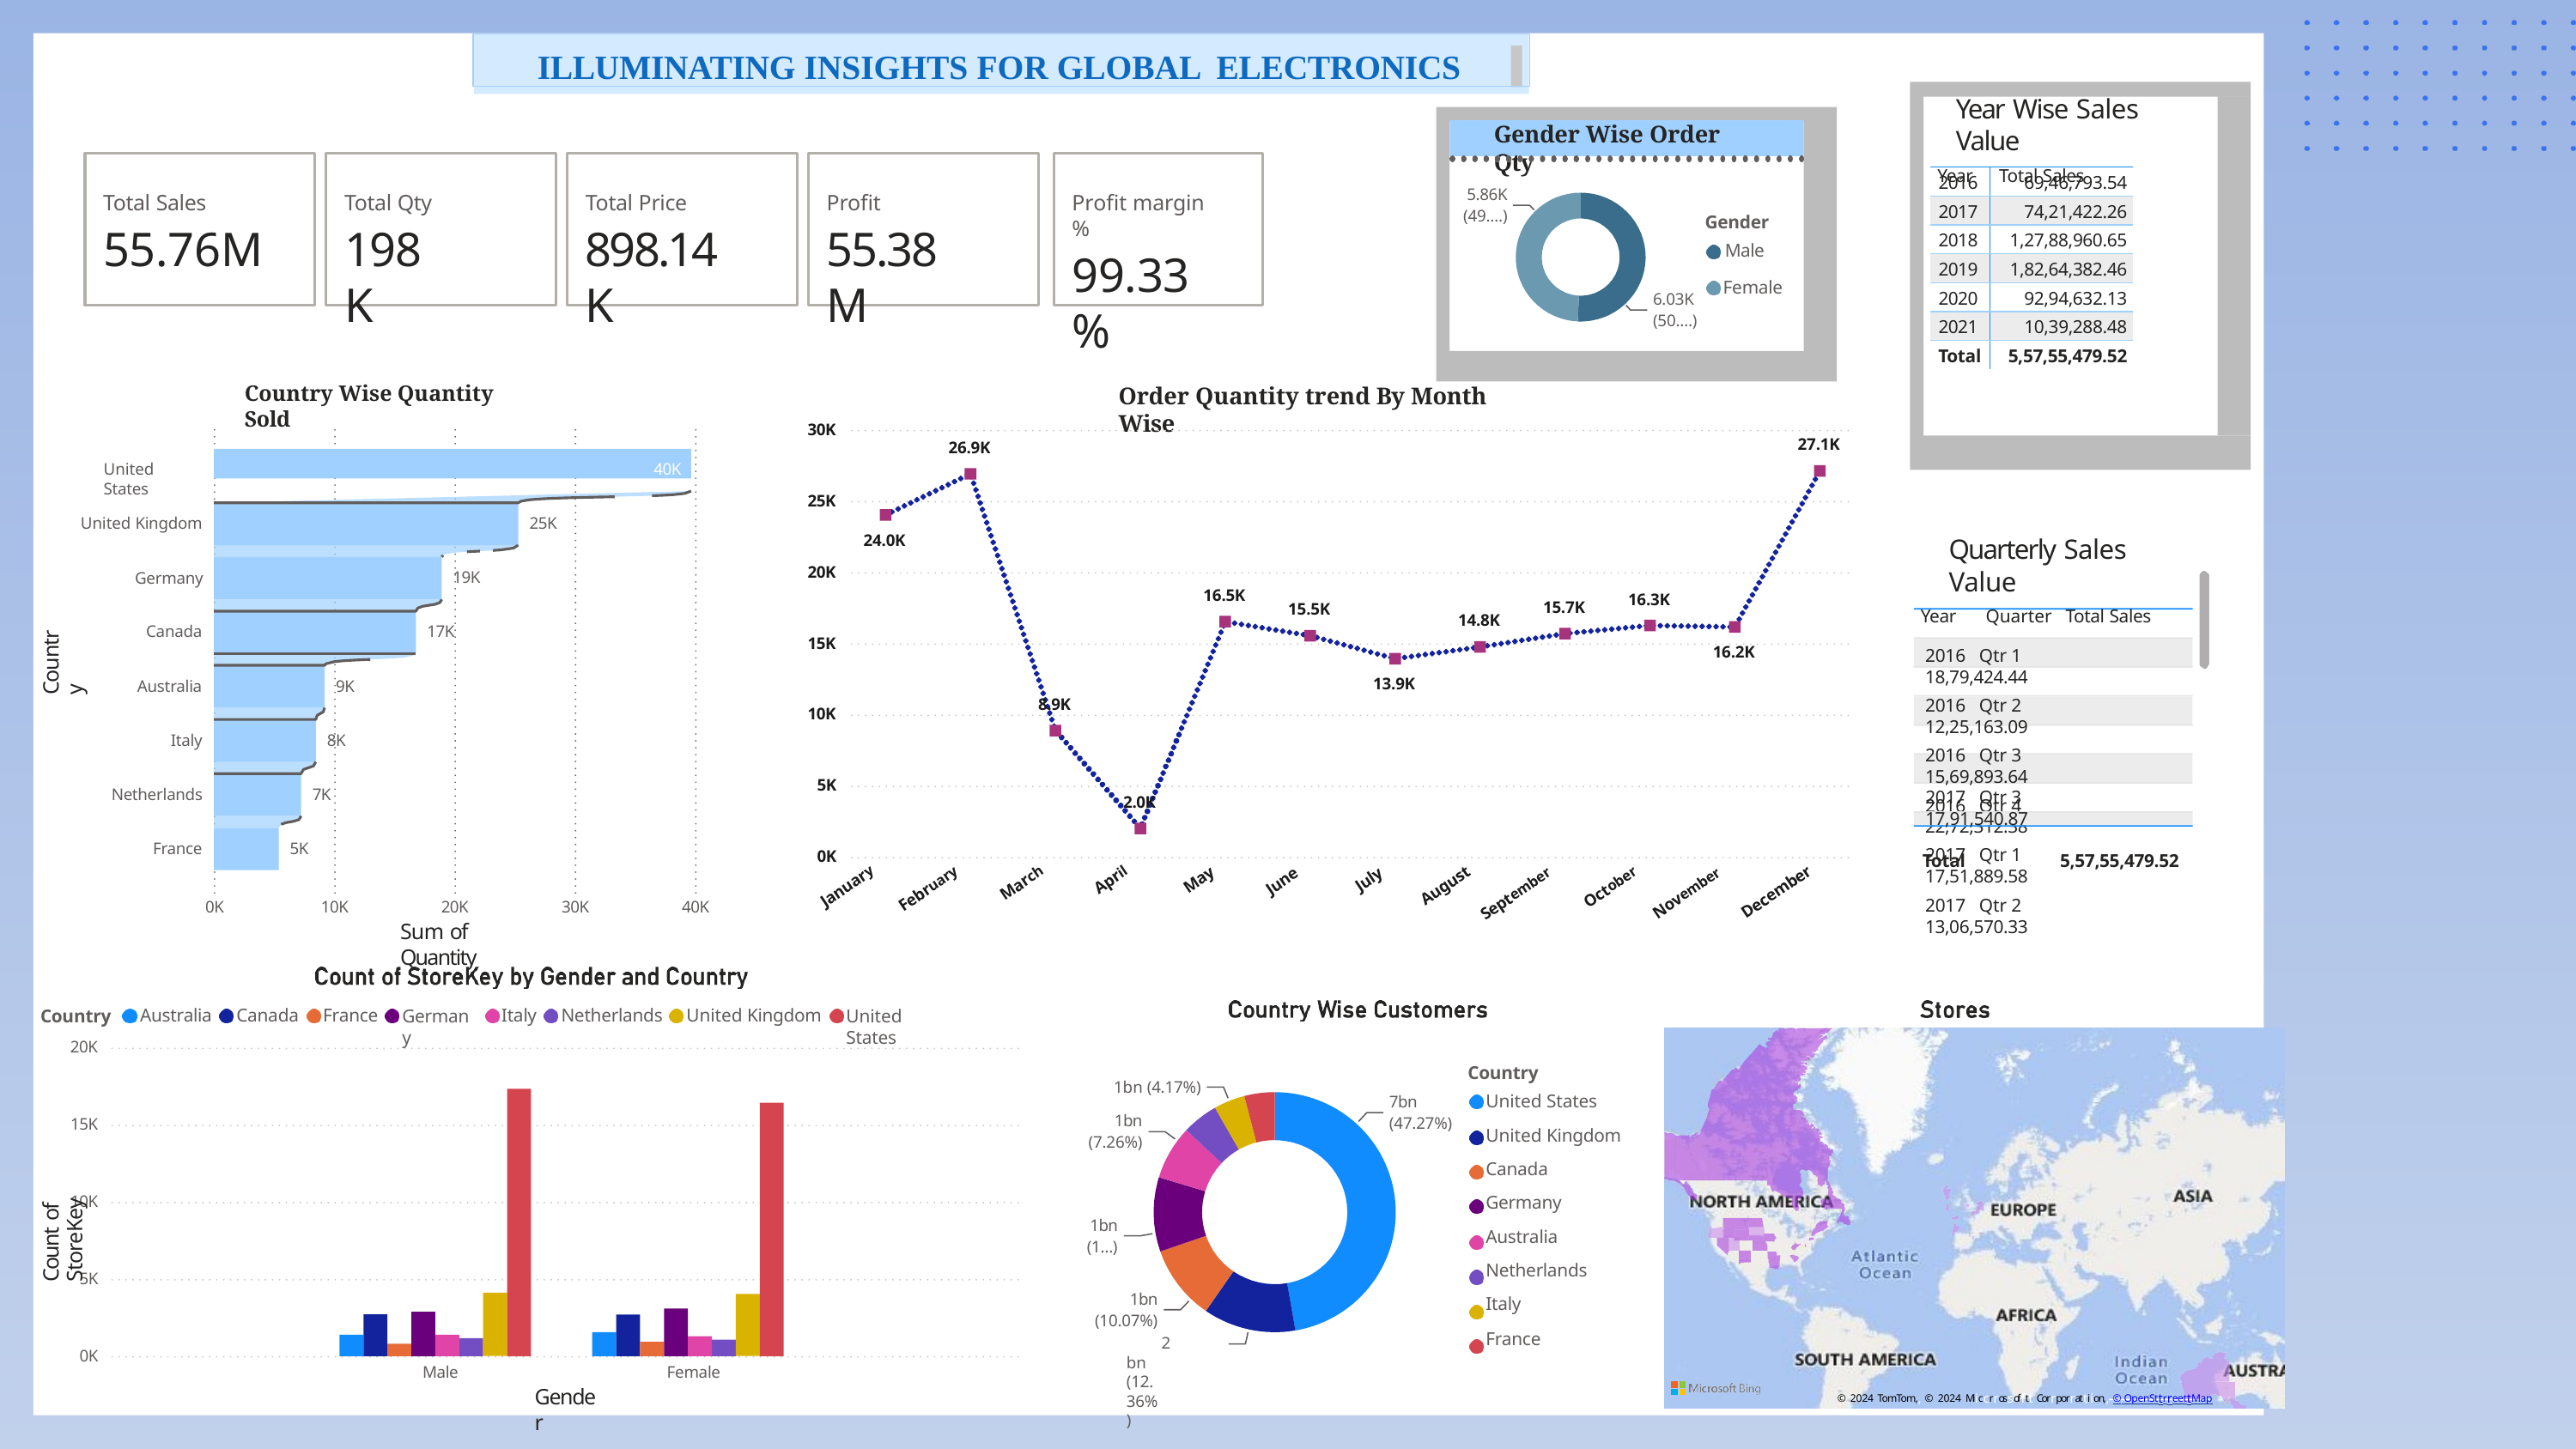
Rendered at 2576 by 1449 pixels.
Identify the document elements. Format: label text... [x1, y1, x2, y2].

text_box Year Wise Sales Value Year Total Sales [1935, 78, 2188, 186]
text_box Netherlands [109, 782, 204, 803]
picture [1705, 245, 1721, 259]
text_box 10K [805, 701, 840, 724]
table_cell 2019 [1930, 254, 1990, 282]
text_box 0K [203, 894, 227, 917]
text_box Gender [532, 1381, 602, 1435]
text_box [111, 967, 1019, 1358]
text_box April [1091, 861, 1137, 900]
text_box 20K Sum of Quantity [398, 894, 544, 966]
text_box June [1263, 861, 1307, 899]
text_box May [1180, 861, 1222, 897]
picture [543, 1009, 558, 1024]
text_box Profit margin% 99.33% [1070, 185, 1221, 357]
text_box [879, 464, 1826, 835]
text_box 1bn (1…) [1084, 1210, 1118, 1256]
text_box 27.1K [1795, 432, 1844, 454]
text_box 5K [77, 1266, 100, 1288]
table_cell 1,27,88,960.65 [1990, 226, 2133, 253]
table_cell 2021 [1930, 312, 1990, 340]
text_box Italy [168, 728, 204, 749]
text_box Australia [135, 674, 204, 695]
text_box Male [420, 1366, 461, 1381]
picture [484, 1009, 500, 1024]
text_box Female [665, 1366, 722, 1381]
text_box 20K [805, 560, 840, 581]
text_box July [1352, 861, 1392, 895]
table_cell 10,39,288.48 [1990, 312, 2133, 340]
text_box March [998, 861, 1052, 906]
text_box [1122, 1000, 1487, 1345]
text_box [1664, 569, 2285, 1410]
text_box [1449, 155, 1804, 322]
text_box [122, 1009, 784, 1357]
text_box 10K [319, 894, 351, 917]
picture [1705, 280, 1721, 295]
text_box 24.0K [861, 528, 875, 549]
picture [384, 1009, 399, 1024]
text_box [325, 153, 556, 306]
text_box 1bn (10.07%) 2bn (12.36%) [1092, 1284, 1225, 1430]
text_box Total Sales 55.76M [86, 185, 314, 276]
picture [218, 1009, 234, 1024]
text_box 25K [805, 488, 840, 510]
text_box 40K [679, 894, 712, 917]
text_box Count of StoreKey [39, 1119, 64, 1284]
text_box [567, 153, 798, 306]
text_box 15K [805, 631, 840, 652]
text_box 30K [805, 417, 840, 439]
text_box September [1479, 862, 1561, 925]
text_box [1910, 82, 2251, 470]
table_cell Total [1930, 341, 1990, 369]
text_box United Kingdom [78, 511, 204, 533]
text_box Profit 55.38M [824, 185, 964, 331]
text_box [1436, 106, 1838, 382]
text_box 26.9K [946, 435, 995, 457]
text_box [1054, 153, 1263, 306]
text_box Order Quantity trend By Month Wise [1116, 379, 1542, 437]
table_cell 5,57,55,479.52 [1990, 341, 2133, 369]
text_box January [818, 862, 882, 912]
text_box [212, 489, 693, 871]
table_cell 74,21,422.26 [1990, 197, 2133, 224]
text_box Quarterly Sales Value Year Quarter Total Sales 2016 Qtr 1 18,79,424.44 2016 Qtr 2 12,25,163.09 2016 Qtr 3 15,69,893.64 2016 Qtr 4 22,72,312.38 2017 Qtr 1 17,51,889.58 2017 Qtr 2 13,06,570.33 [1913, 518, 2193, 567]
picture [306, 1009, 321, 1024]
text_box [808, 153, 1039, 306]
text_box October [1582, 862, 1646, 913]
text_box 10K [68, 1189, 100, 1211]
text_box 0K [815, 844, 840, 866]
text_box Country [39, 622, 64, 697]
text_box Total Qty 198K [342, 185, 442, 331]
text_box August [1418, 862, 1476, 909]
text_box Canada [144, 620, 204, 641]
text_box 40K [214, 448, 691, 479]
text_box [84, 153, 315, 306]
text_box Country 20K [38, 991, 106, 1056]
text_box November [1650, 904, 1659, 922]
text_box 5K [815, 773, 840, 795]
table_cell 2020 [1930, 283, 1990, 311]
text_box United States [101, 457, 204, 498]
text_box Country Wise Quantity Sold [242, 378, 539, 432]
text_box Country United States United Kingdom Canada Germany Australia Netherlands Italy France [1490, 1052, 1623, 1349]
text_box Germany [132, 565, 204, 607]
text_box [33, 33, 2264, 1416]
table_header 2016 [1930, 167, 1990, 196]
text_box February [896, 862, 967, 917]
text_box 30K [559, 894, 592, 917]
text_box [473, 33, 1530, 94]
table_cell 2018 [1930, 226, 1990, 253]
text_box [2304, 20, 2576, 151]
picture [829, 1009, 844, 1024]
text_box 1bn (4.17%) 1bn (7.26%) [1086, 1075, 1118, 1151]
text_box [1468, 1094, 1484, 1354]
text_box Total Price 898.14K [583, 185, 737, 331]
table_cell 92,94,632.13 [1990, 283, 2133, 311]
text_box France [150, 836, 204, 858]
table_header 69,46,793.54 [1990, 167, 2133, 196]
picture [669, 1009, 683, 1024]
table_cell 1,82,64,382.46 [1990, 254, 2133, 282]
text_box 15K [68, 1112, 100, 1134]
text_box 0K [77, 1343, 100, 1366]
table_cell 2017 [1930, 197, 1990, 224]
